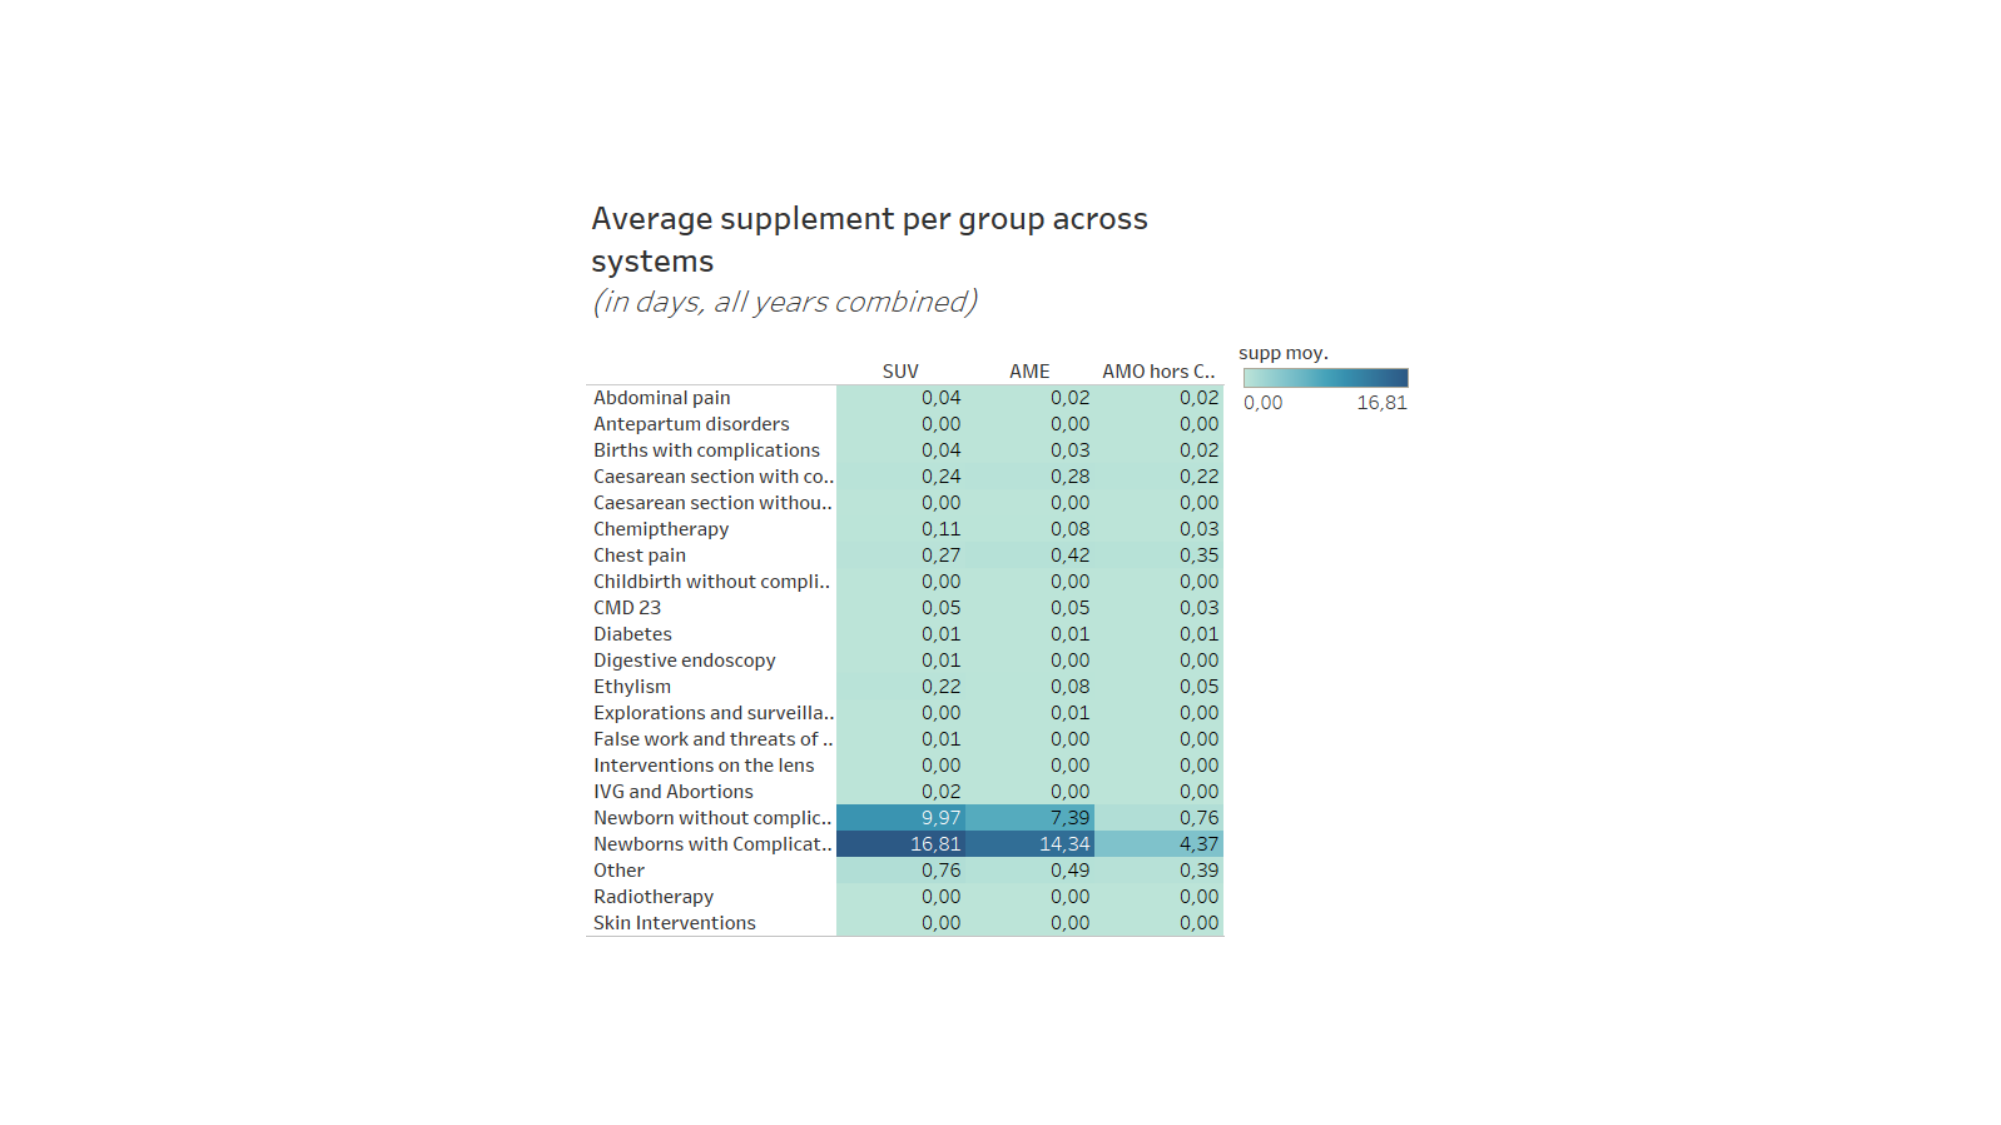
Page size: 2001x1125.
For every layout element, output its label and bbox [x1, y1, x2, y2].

picture [586, 187, 1414, 937]
